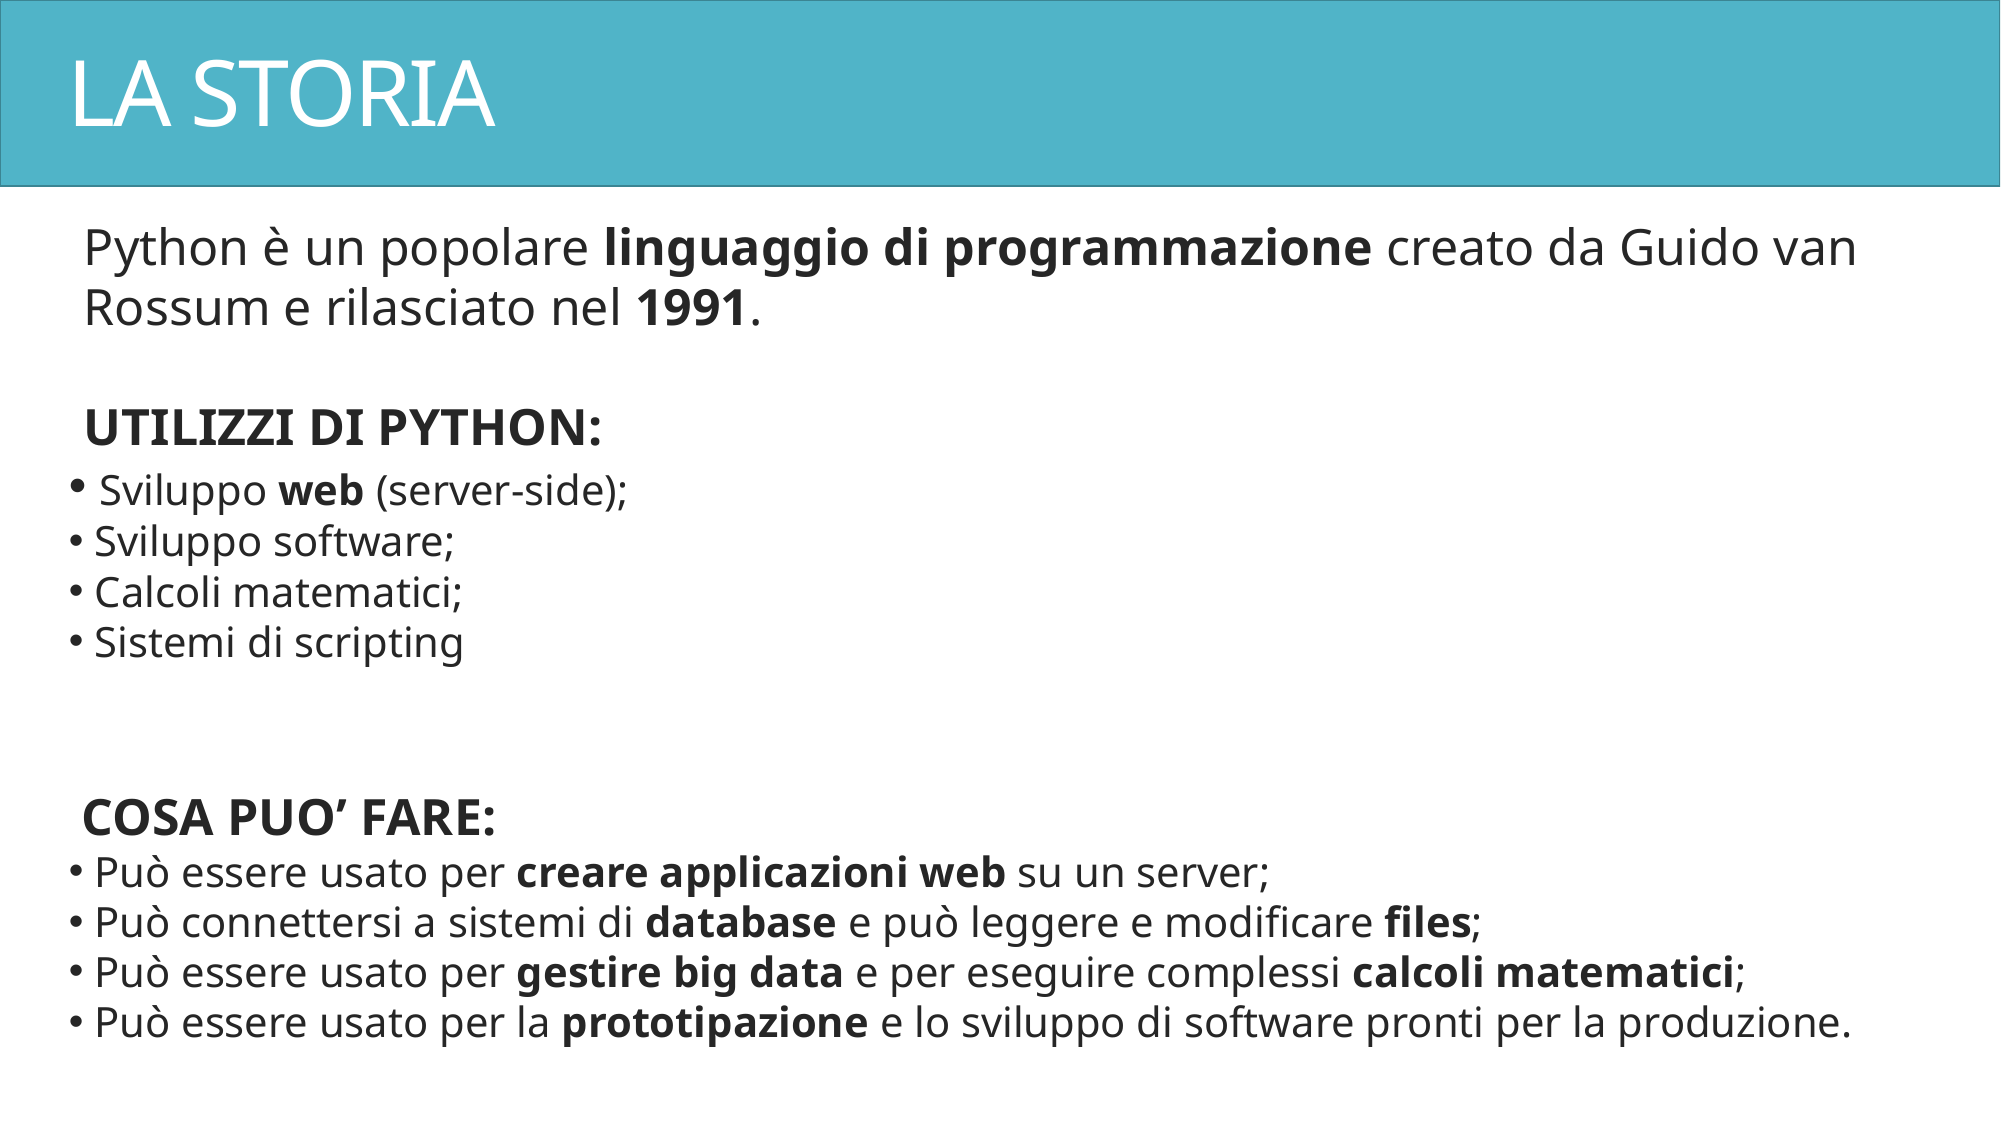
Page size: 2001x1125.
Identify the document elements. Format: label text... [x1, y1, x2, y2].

list Python è un popolare linguaggio di programmazione creato da Guido van Rossum e rilasciato nel 1991. UTILIZZI DI PYTHON: Sviluppo web (server-side); Sviluppo software; Calcoli matematici; Sistemi di scripting COSA PUO’ FARE: Può essere usato per creare applicazioni web su un server; Può connettersi a sistemi di database e può leggere e modificare files; Può essere usato per gestire big data e per eseguire complessi calcoli matematici; Può essere usato per la prototipazione e lo sviluppo di software pronti per la produzione. [53, 207, 1949, 1084]
title LA STORIA [52, 21, 1950, 176]
